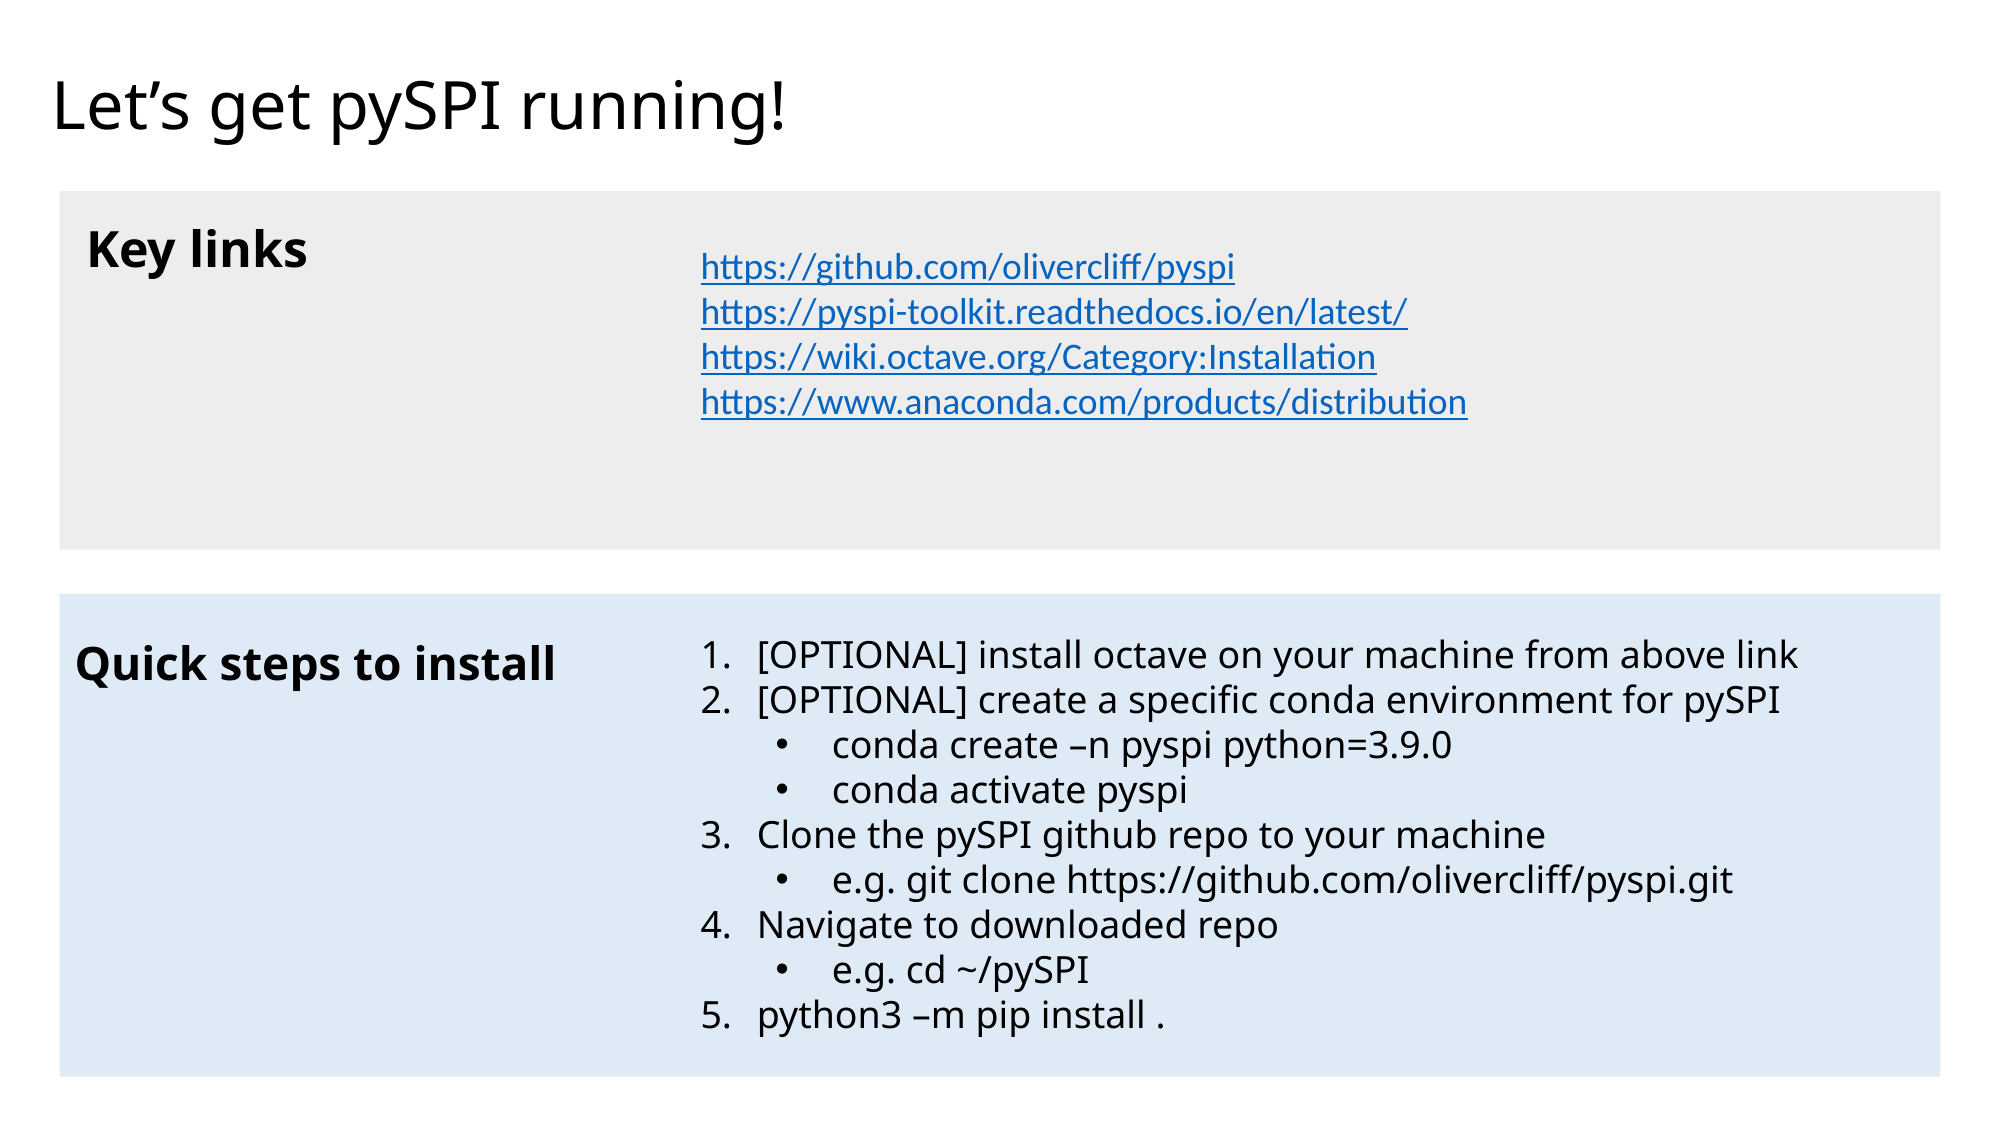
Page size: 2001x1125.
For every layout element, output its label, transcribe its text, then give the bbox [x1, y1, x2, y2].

title Let’s get pySPI running! [36, 35, 857, 181]
text_box [59, 593, 1941, 1078]
text_box [OPTIONAL] install octave on your machine from above link [OPTIONAL] create a specific conda environment for pySPI conda create –n pyspi python=3.9.0 conda activate pyspi Clone the pySPI github repo to your machine e.g. git clone https://github.com/olivercliff/pyspi.git Navigate to downloaded repo e.g. cd ~/pySPI python3 –m pip install . [685, 623, 1848, 1043]
text_box https://github.com/olivercliff/pyspi https://pyspi-toolkit.readthedocs.io/en/latest/ https://wiki.octave.org/Category:Installation https://www.anaconda.com/products/distribution [685, 235, 1780, 475]
text_box Quick steps to install [59, 608, 574, 724]
text_box [59, 190, 1941, 551]
text_box Key links [71, 200, 511, 303]
